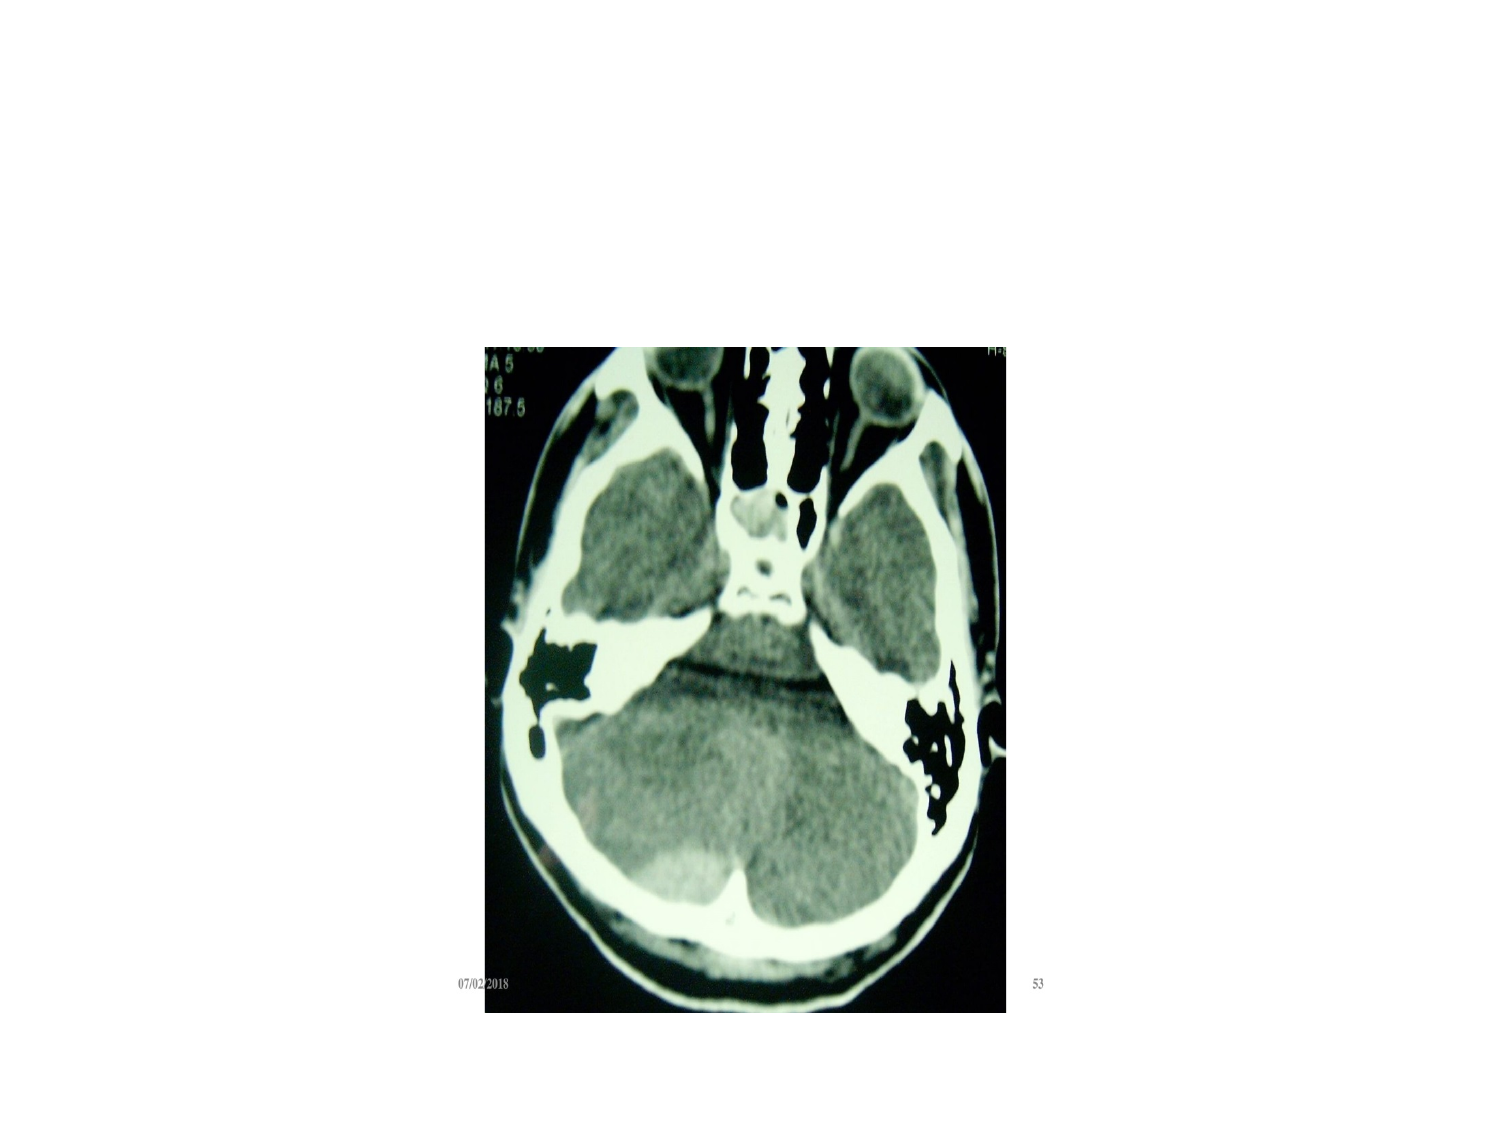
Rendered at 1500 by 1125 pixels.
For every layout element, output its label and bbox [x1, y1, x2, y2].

list [417, 347, 1083, 1013]
